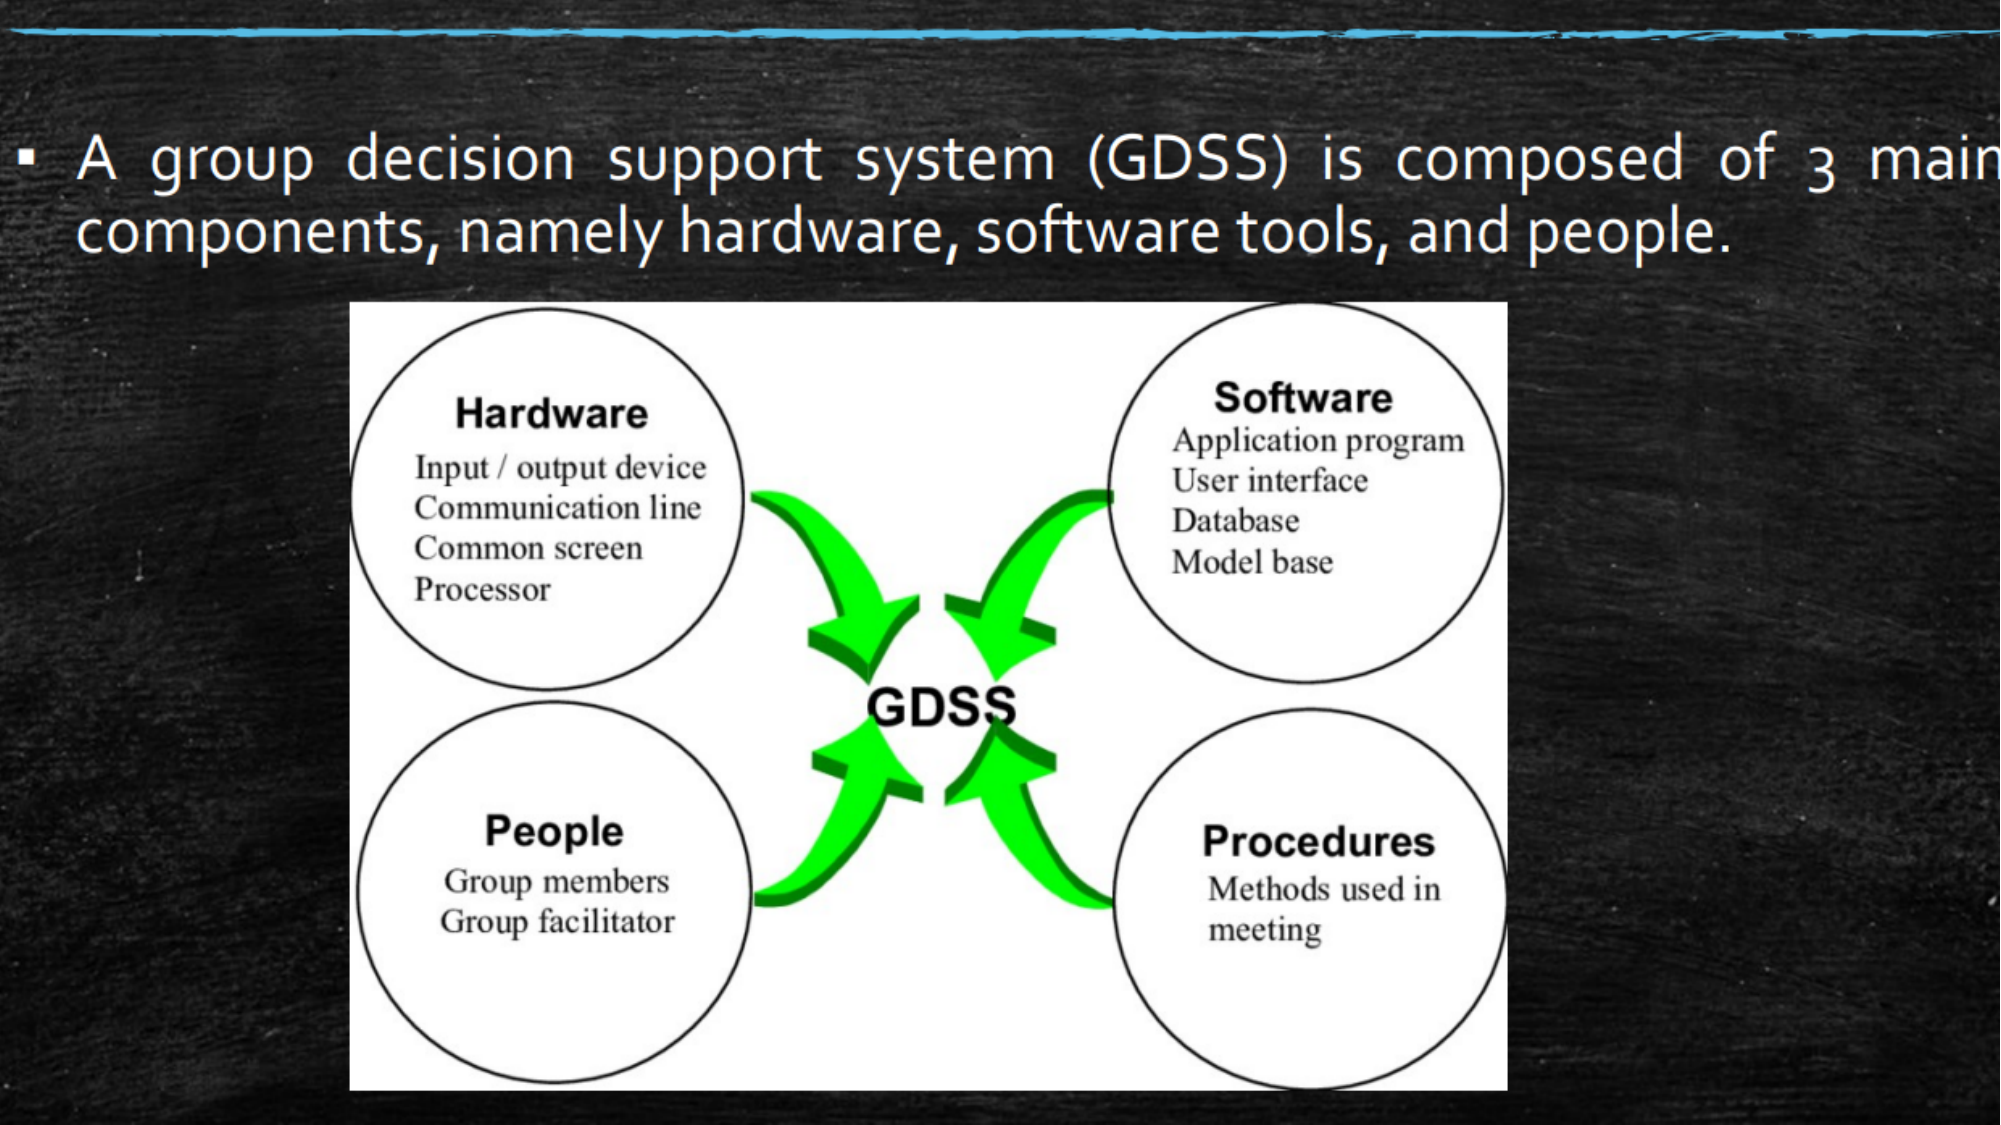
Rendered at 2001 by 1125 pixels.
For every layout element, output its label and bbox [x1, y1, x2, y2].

list [0, 0, 2000, 1125]
